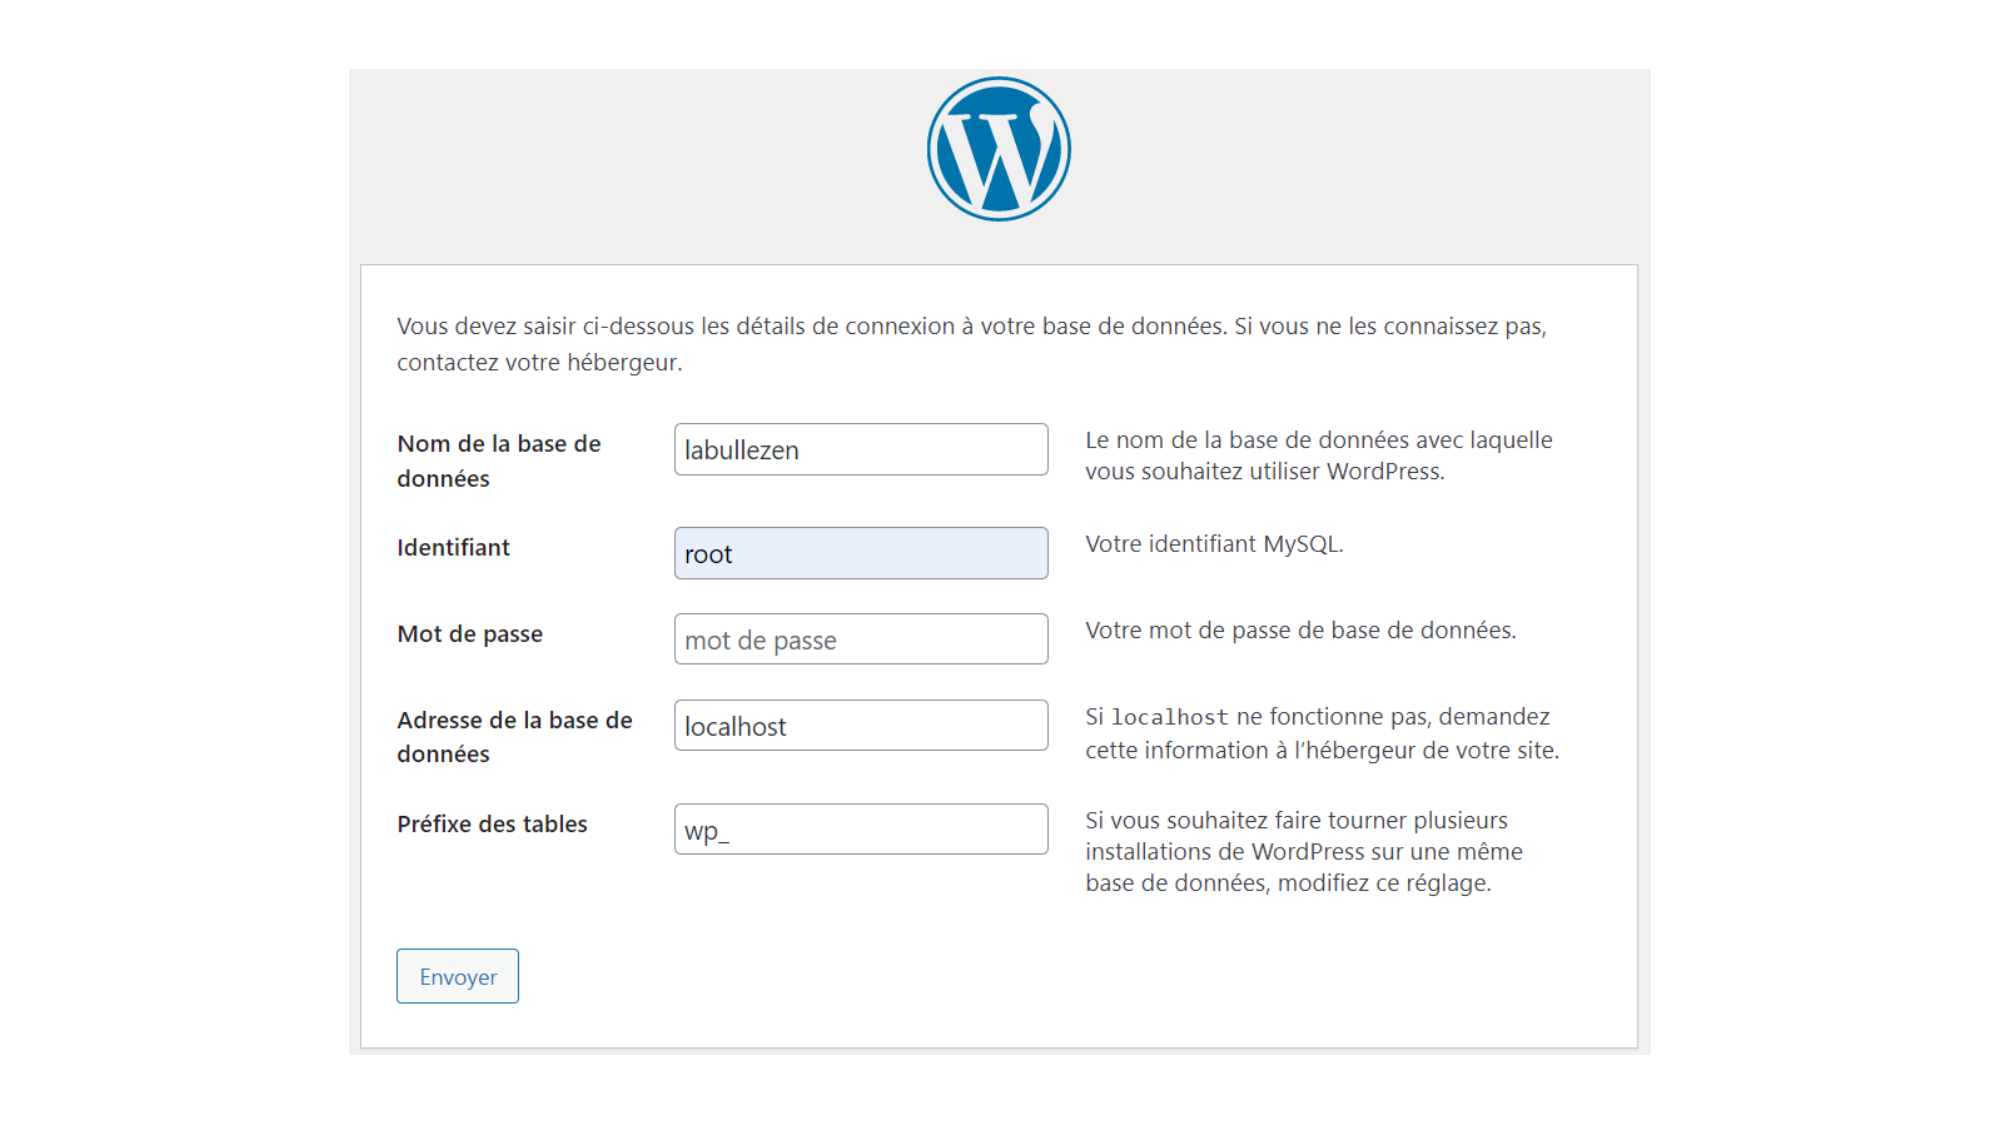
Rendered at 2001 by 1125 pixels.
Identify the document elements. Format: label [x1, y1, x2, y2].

picture [349, 69, 1651, 1056]
